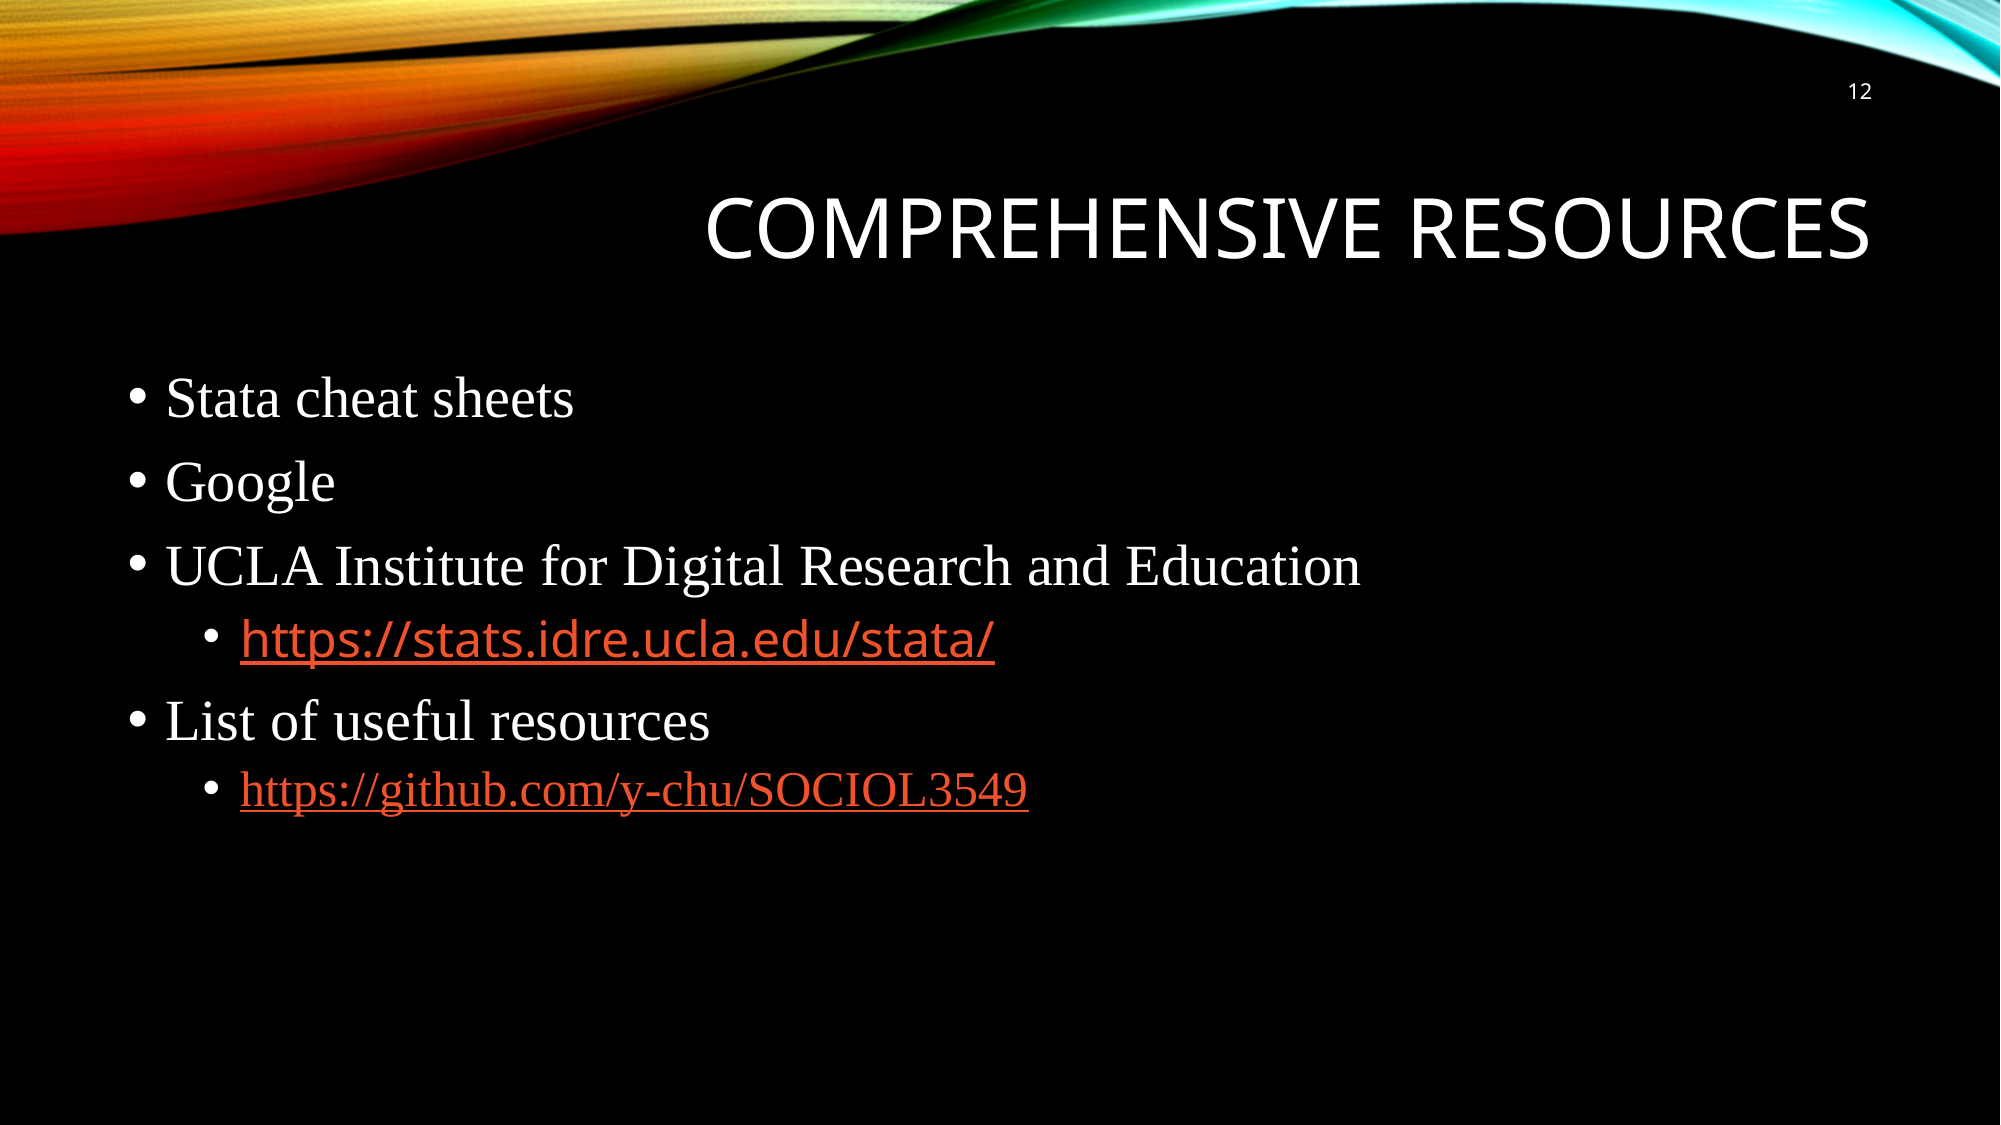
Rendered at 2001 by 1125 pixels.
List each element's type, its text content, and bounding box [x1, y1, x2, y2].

slide_number 11 [1437, 62, 1888, 123]
picture [0, 0, 2000, 237]
list Stata cheat sheets Google UCLA Institute for Digital Research and Education https://stats.idre.ucla.edu/stata/ List of useful resources https://github.com/y-chu/SOCIOL3549 [112, 360, 1888, 1021]
title Comprehensive resources [474, 125, 1888, 338]
